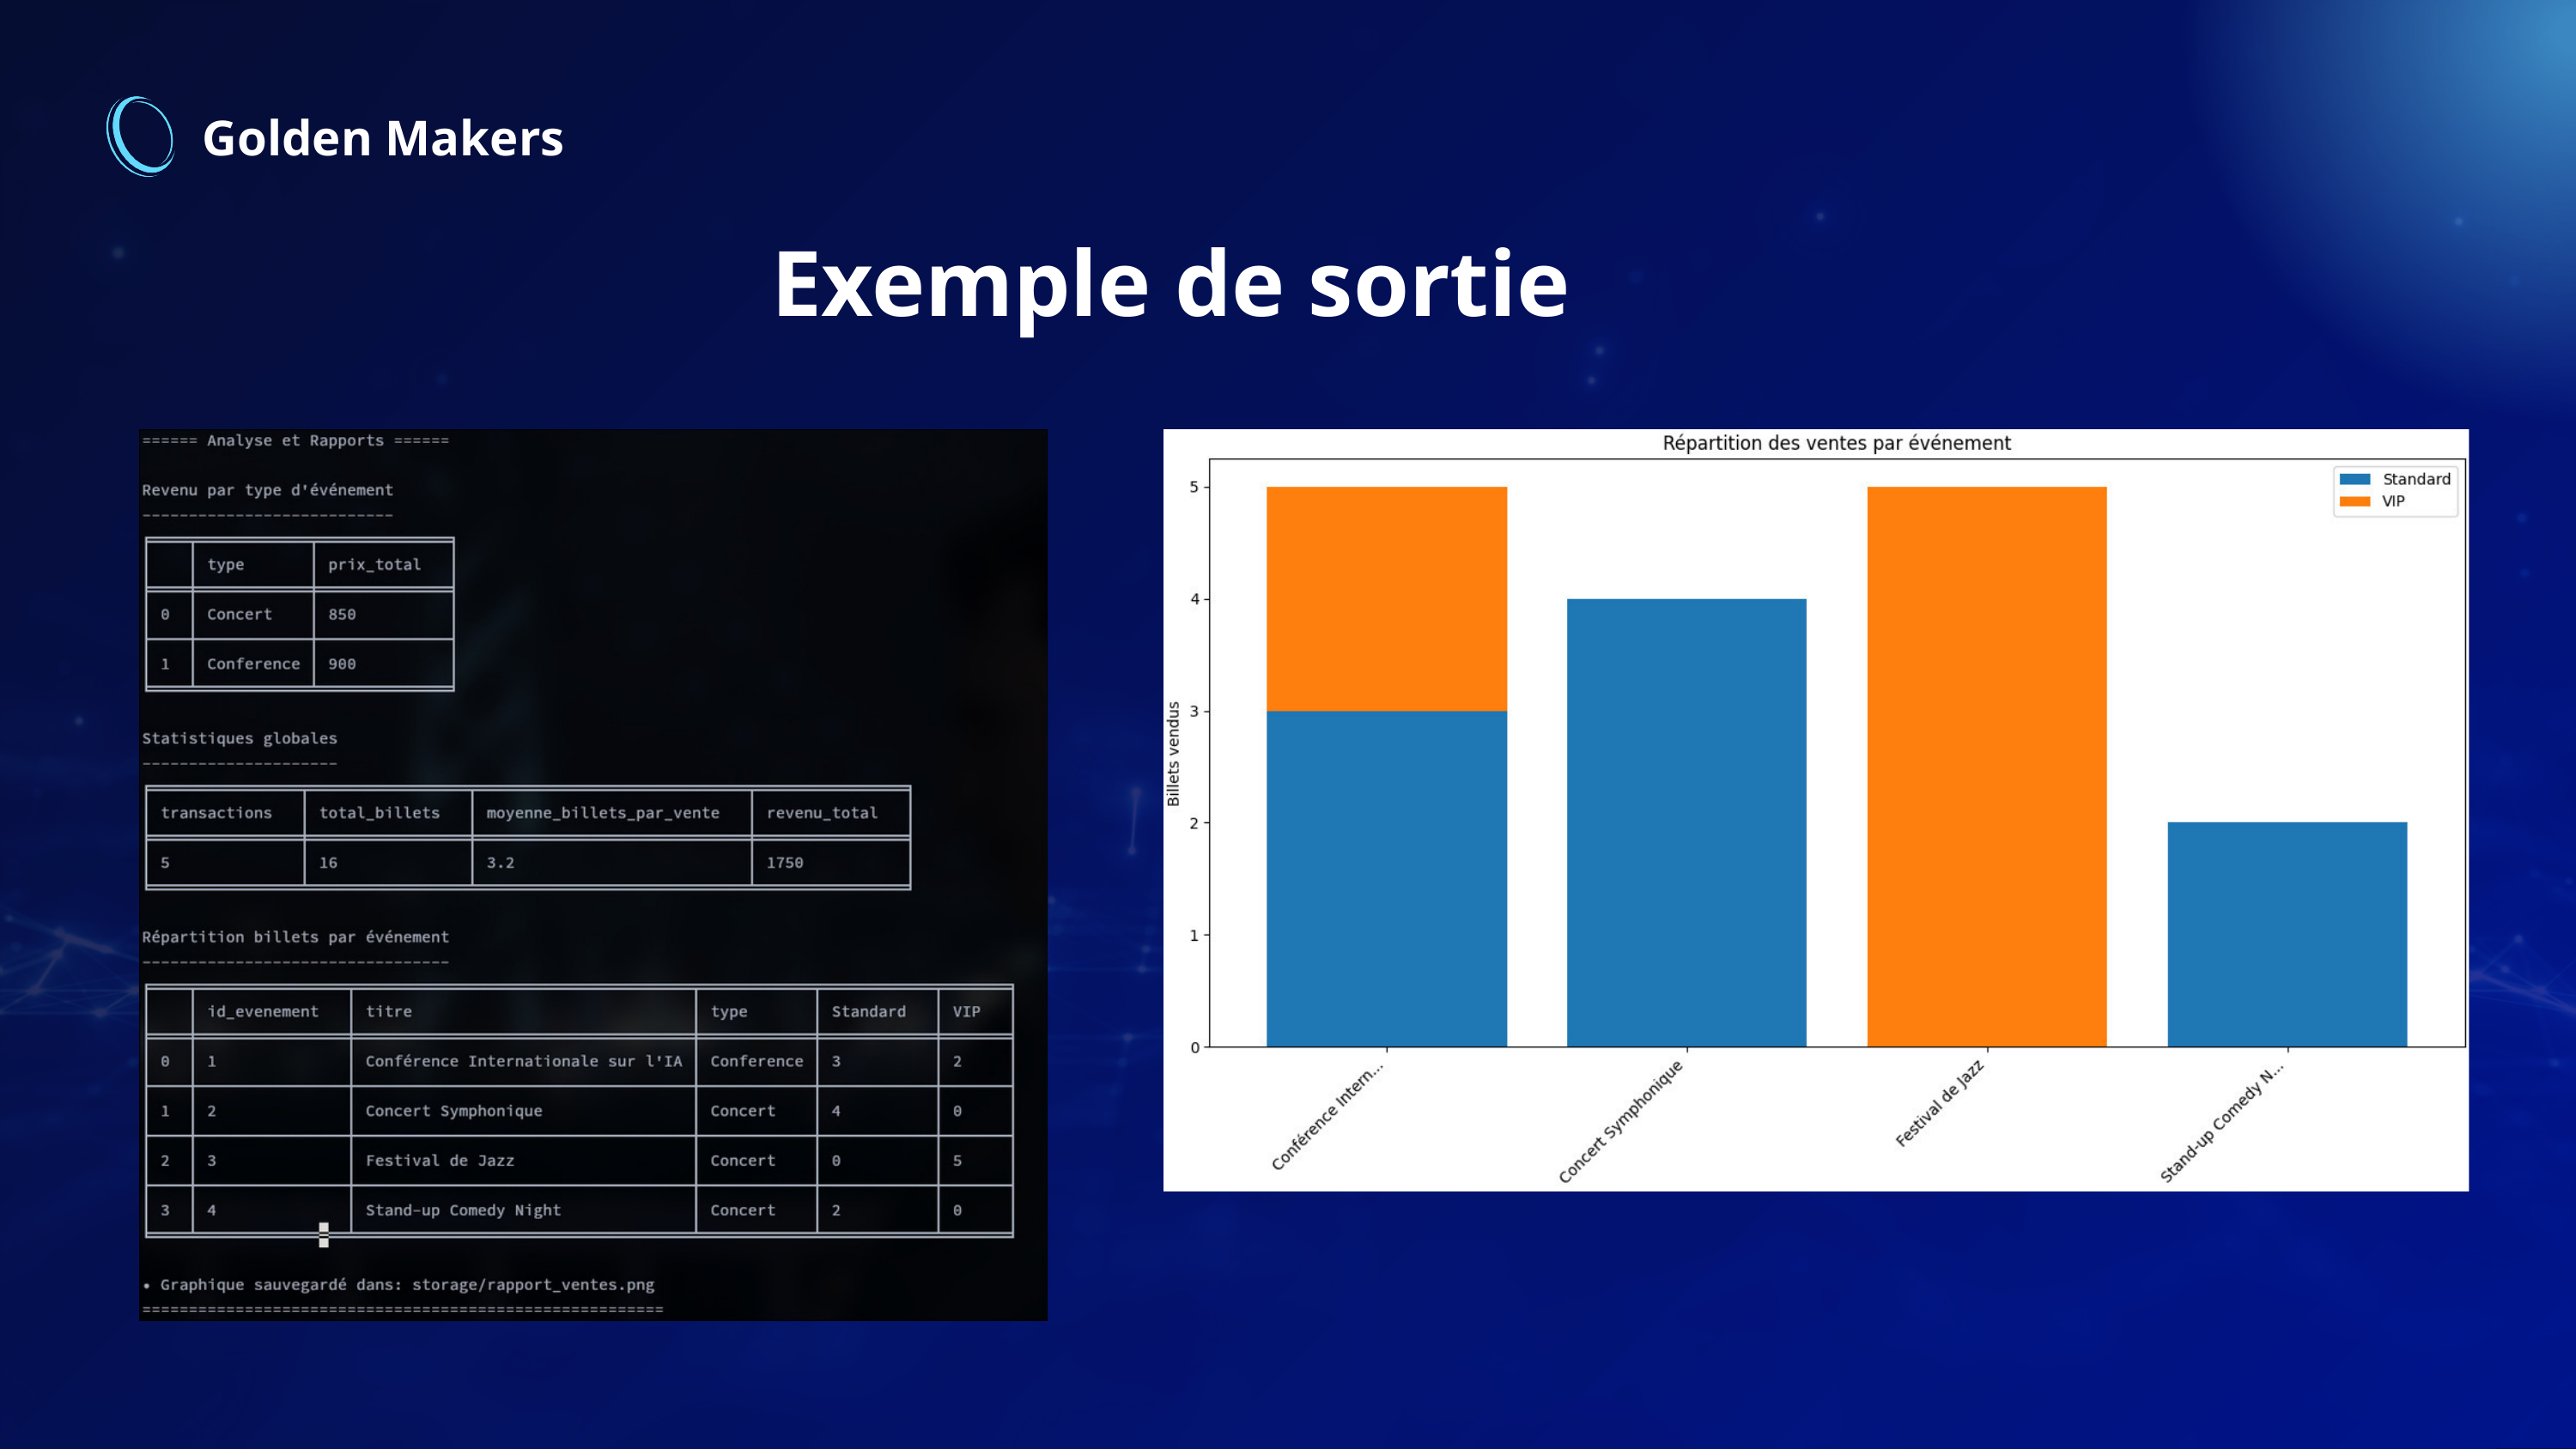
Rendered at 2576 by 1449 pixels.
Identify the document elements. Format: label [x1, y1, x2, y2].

text_box [0, 0, 2576, 1449]
